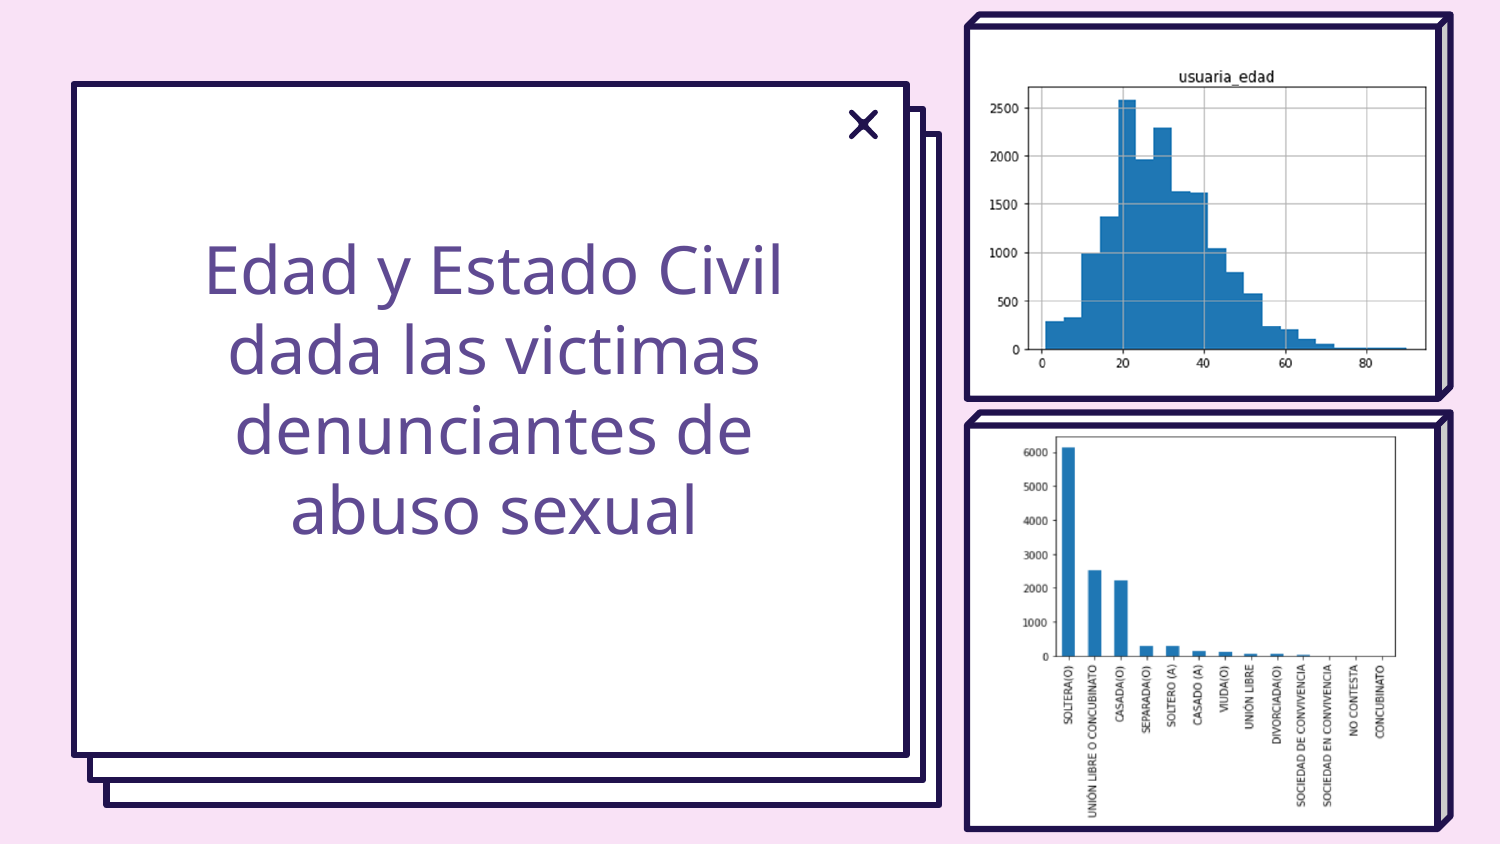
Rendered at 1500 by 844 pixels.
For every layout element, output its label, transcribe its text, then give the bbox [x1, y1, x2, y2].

picture [1018, 433, 1397, 823]
text_box [966, 14, 1451, 399]
picture [979, 59, 1432, 377]
text_box [966, 412, 1451, 830]
title Edad y Estado Civil dada las victimas denunciantes de abuso sexual [122, 293, 868, 482]
